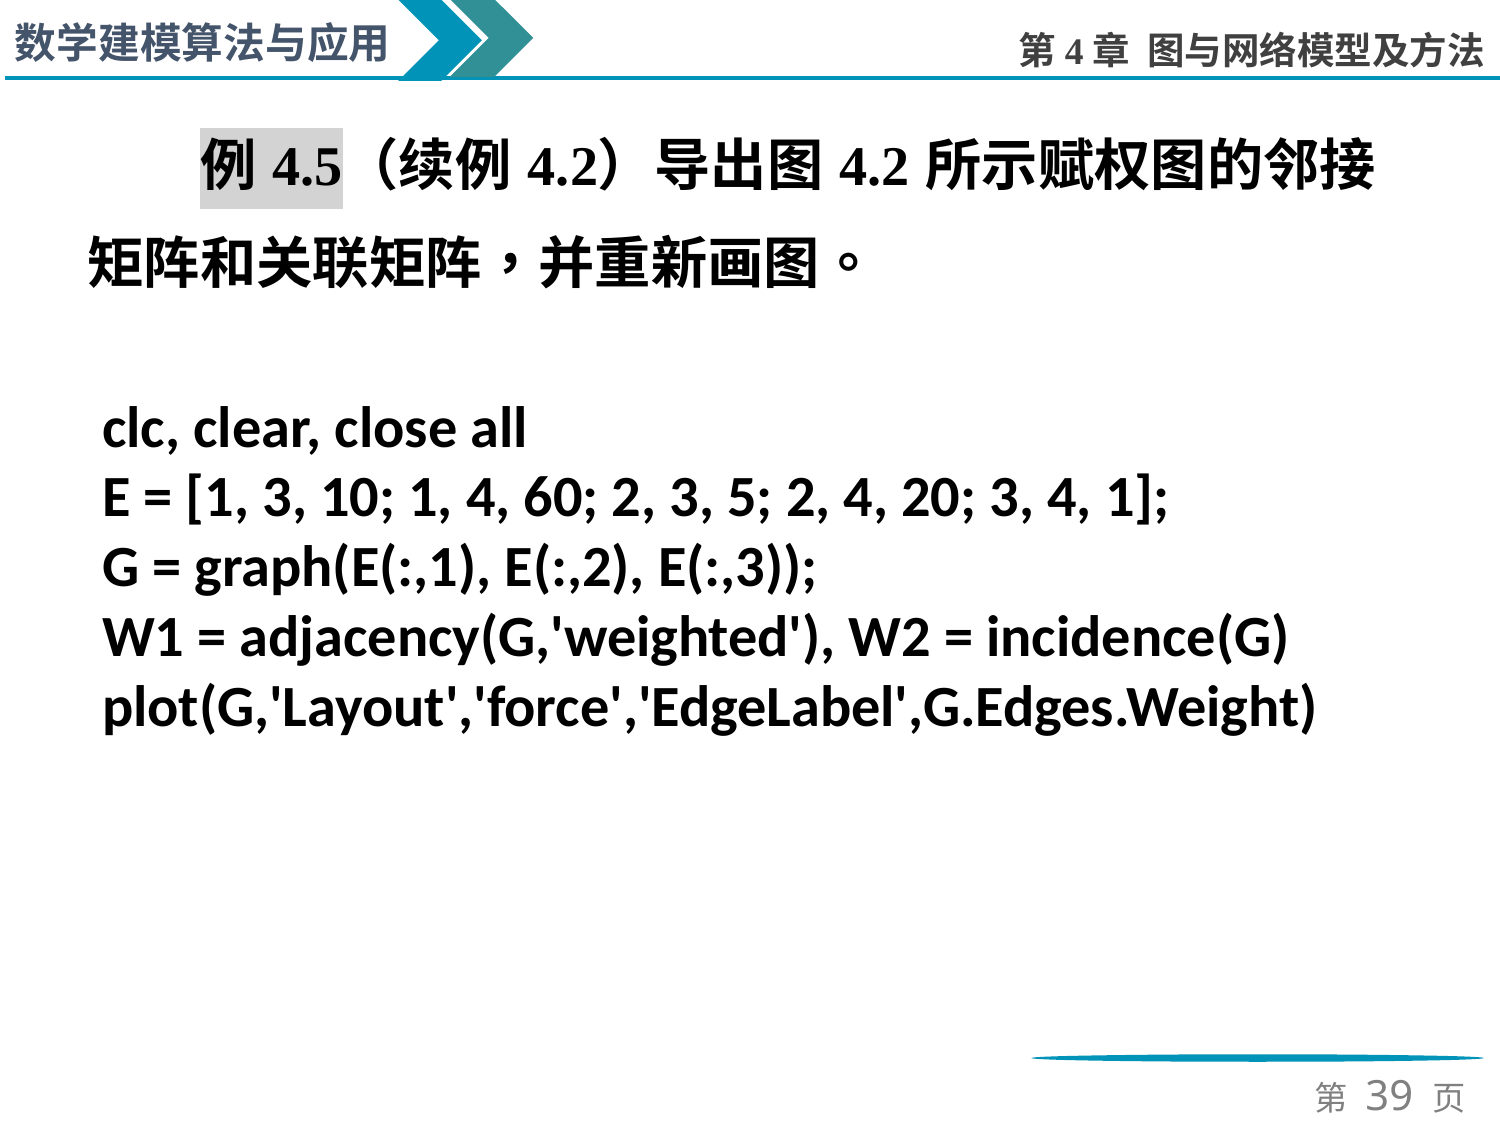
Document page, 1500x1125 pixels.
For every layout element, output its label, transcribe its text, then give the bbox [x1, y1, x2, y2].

text_box clc, clear, close all E = [1, 3, 10; 1, 4, 60; 2, 3, 5; 2, 4, 20; 3, 4, 1]; G = graph(E(:,1), E(:,2), E(:,3)); W1 = adjacency(G,'weighted'), W2 = incidence(G) plot(G,'Layout','force','EdgeLabel',G.Edges.Weight) [87, 381, 1500, 746]
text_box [87, 127, 1377, 589]
